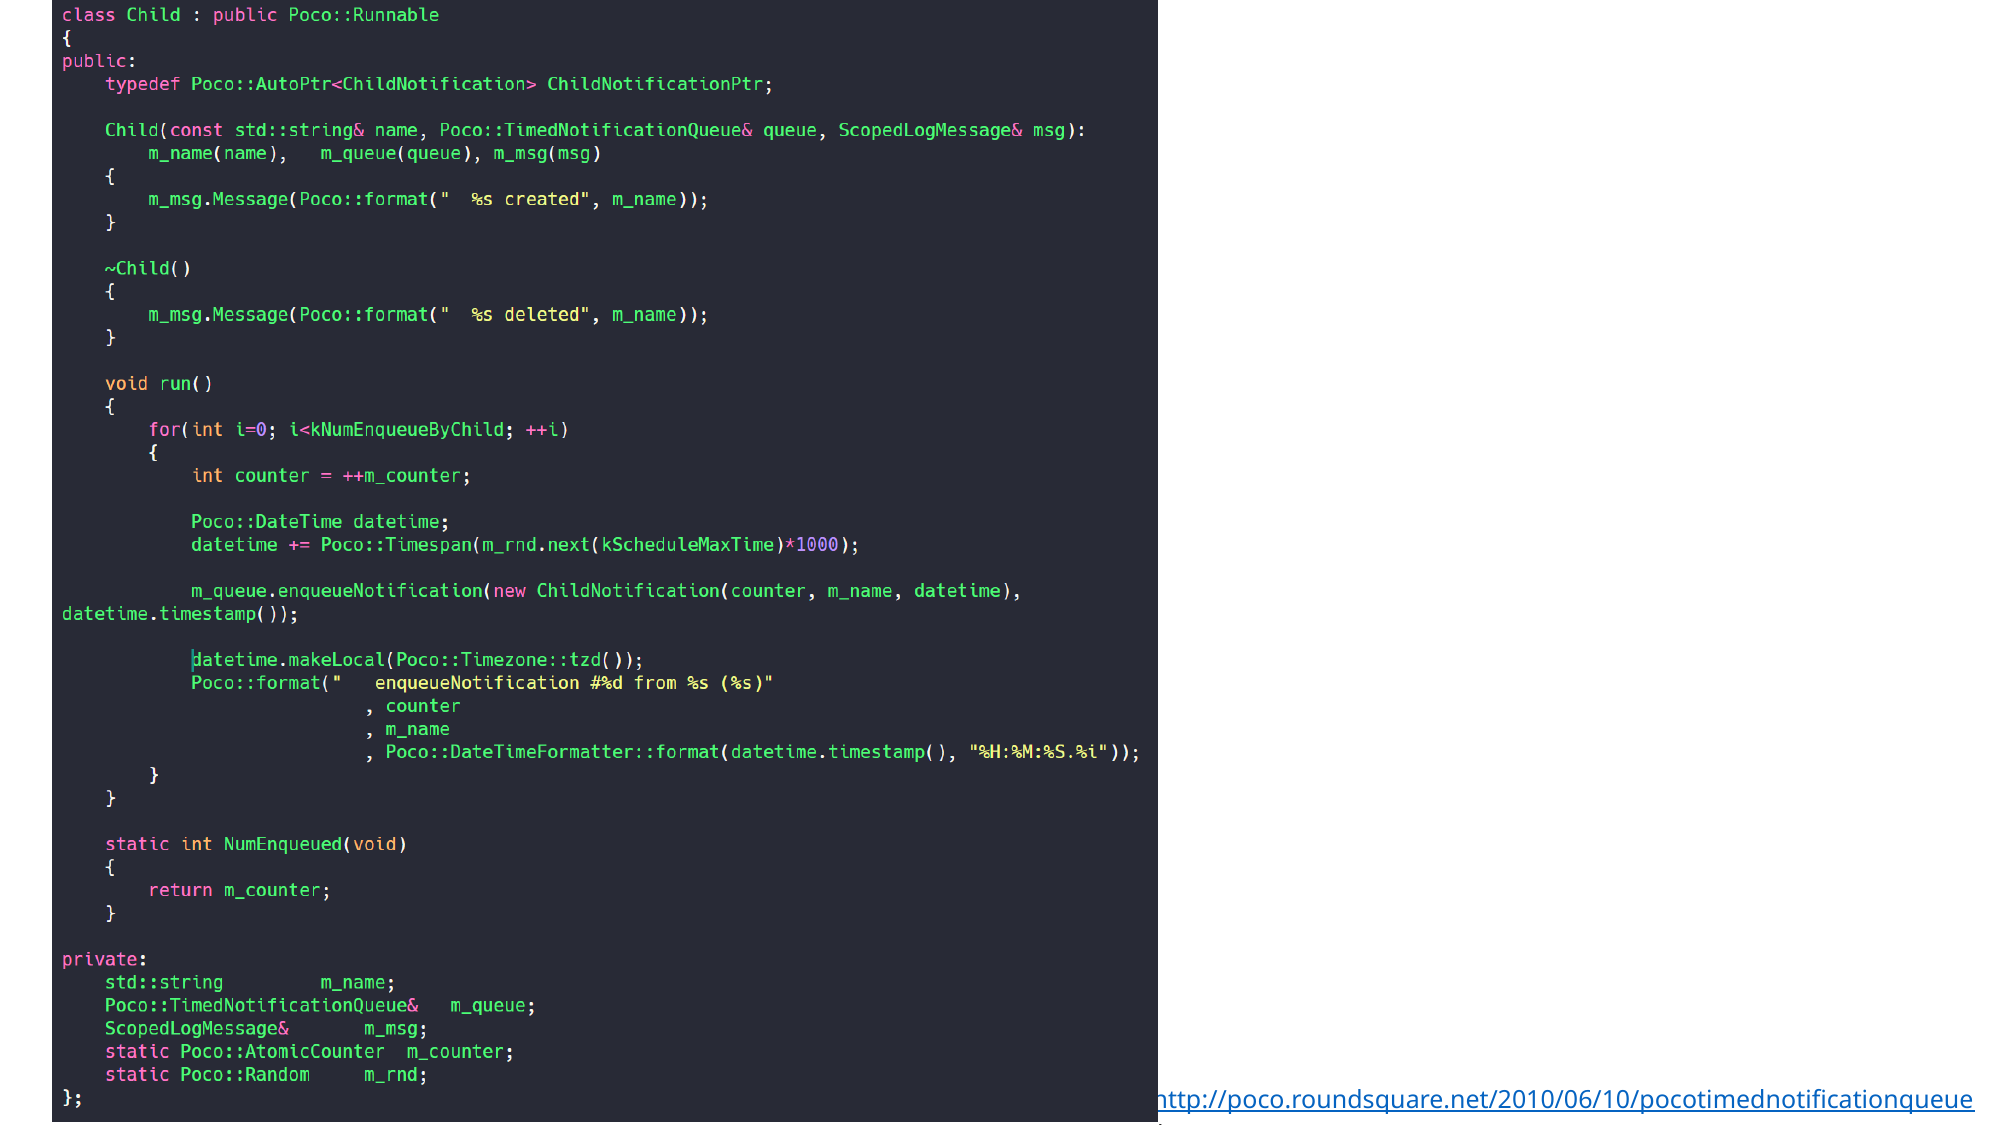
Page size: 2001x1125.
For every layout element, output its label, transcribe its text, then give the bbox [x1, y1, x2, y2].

picture [52, 0, 1158, 1122]
text_box http://poco.roundsquare.net/2010/06/10/pocotimednotificationqueue/ [1137, 1076, 1994, 1125]
